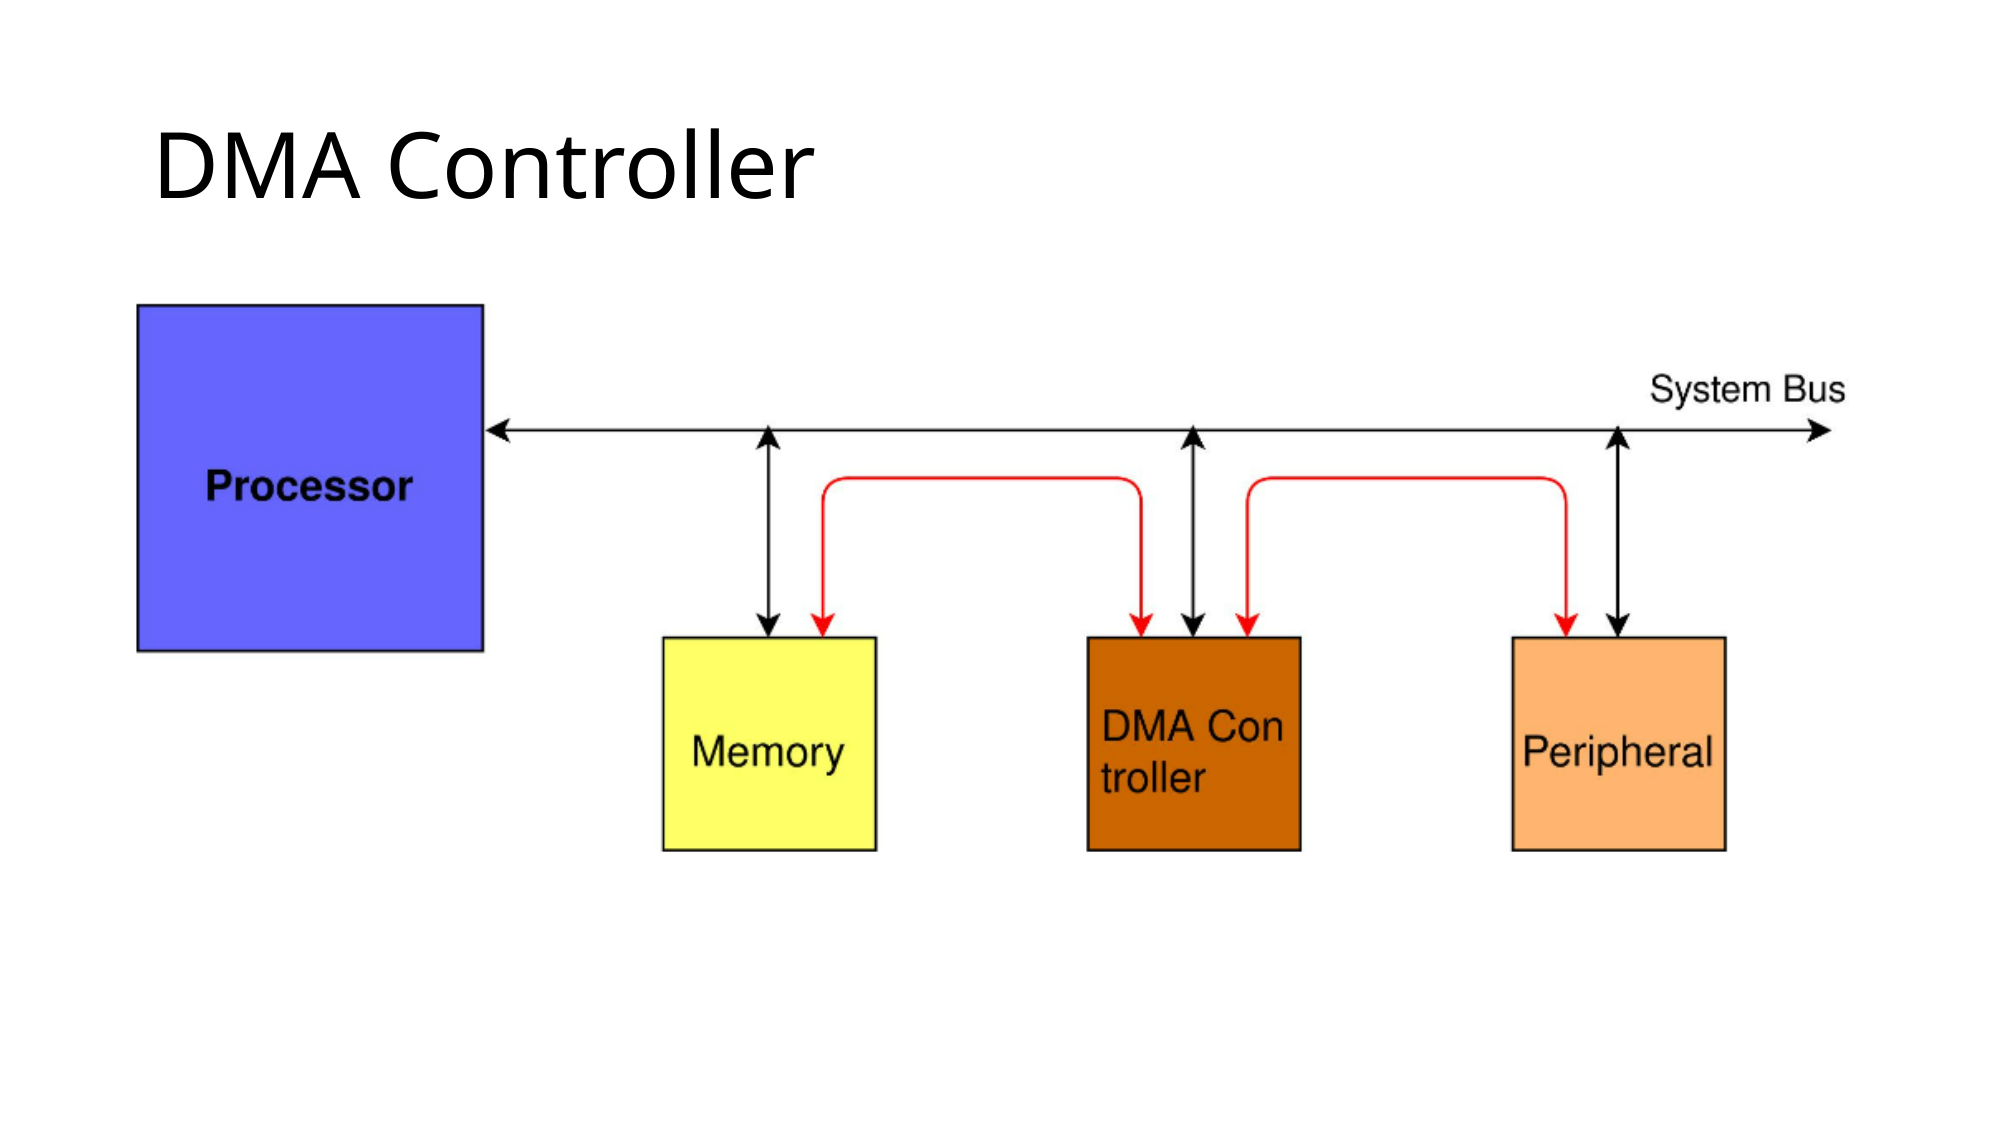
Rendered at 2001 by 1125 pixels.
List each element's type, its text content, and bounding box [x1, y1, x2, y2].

title DMA Controller [137, 59, 1863, 263]
picture [107, 263, 1863, 900]
